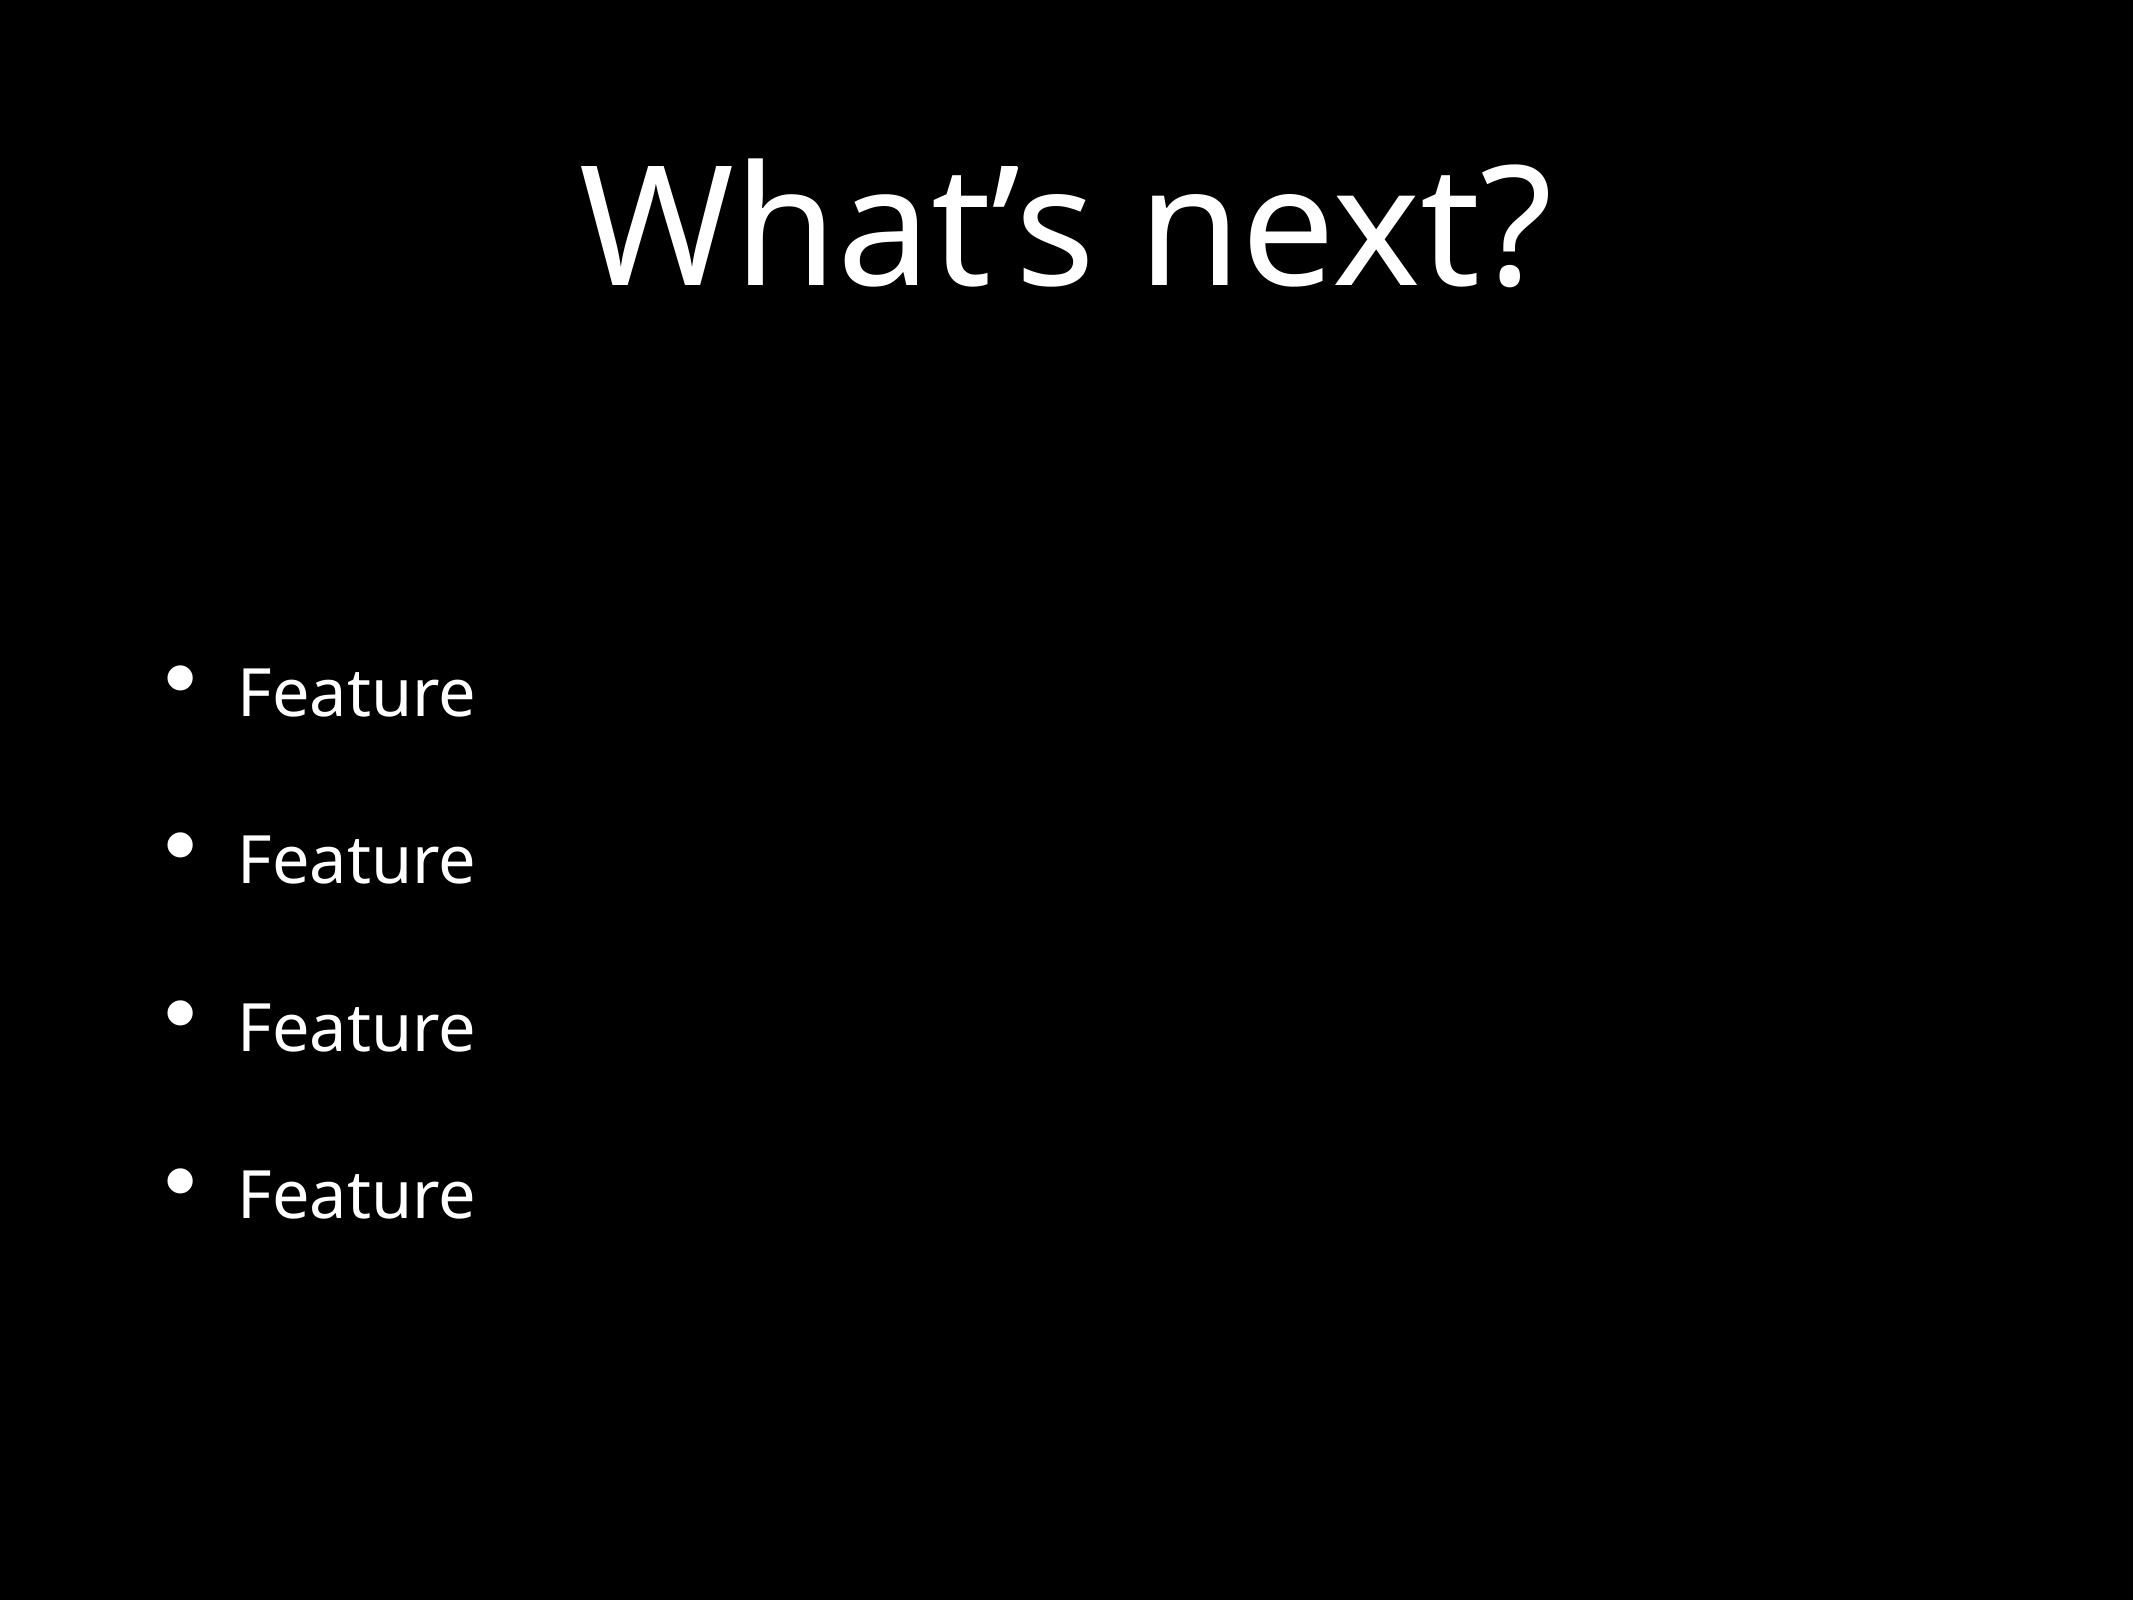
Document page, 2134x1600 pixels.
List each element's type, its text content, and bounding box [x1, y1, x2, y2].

title What’s next? [155, 41, 1978, 397]
list Feature Feature Feature Feature [155, 424, 1978, 1457]
